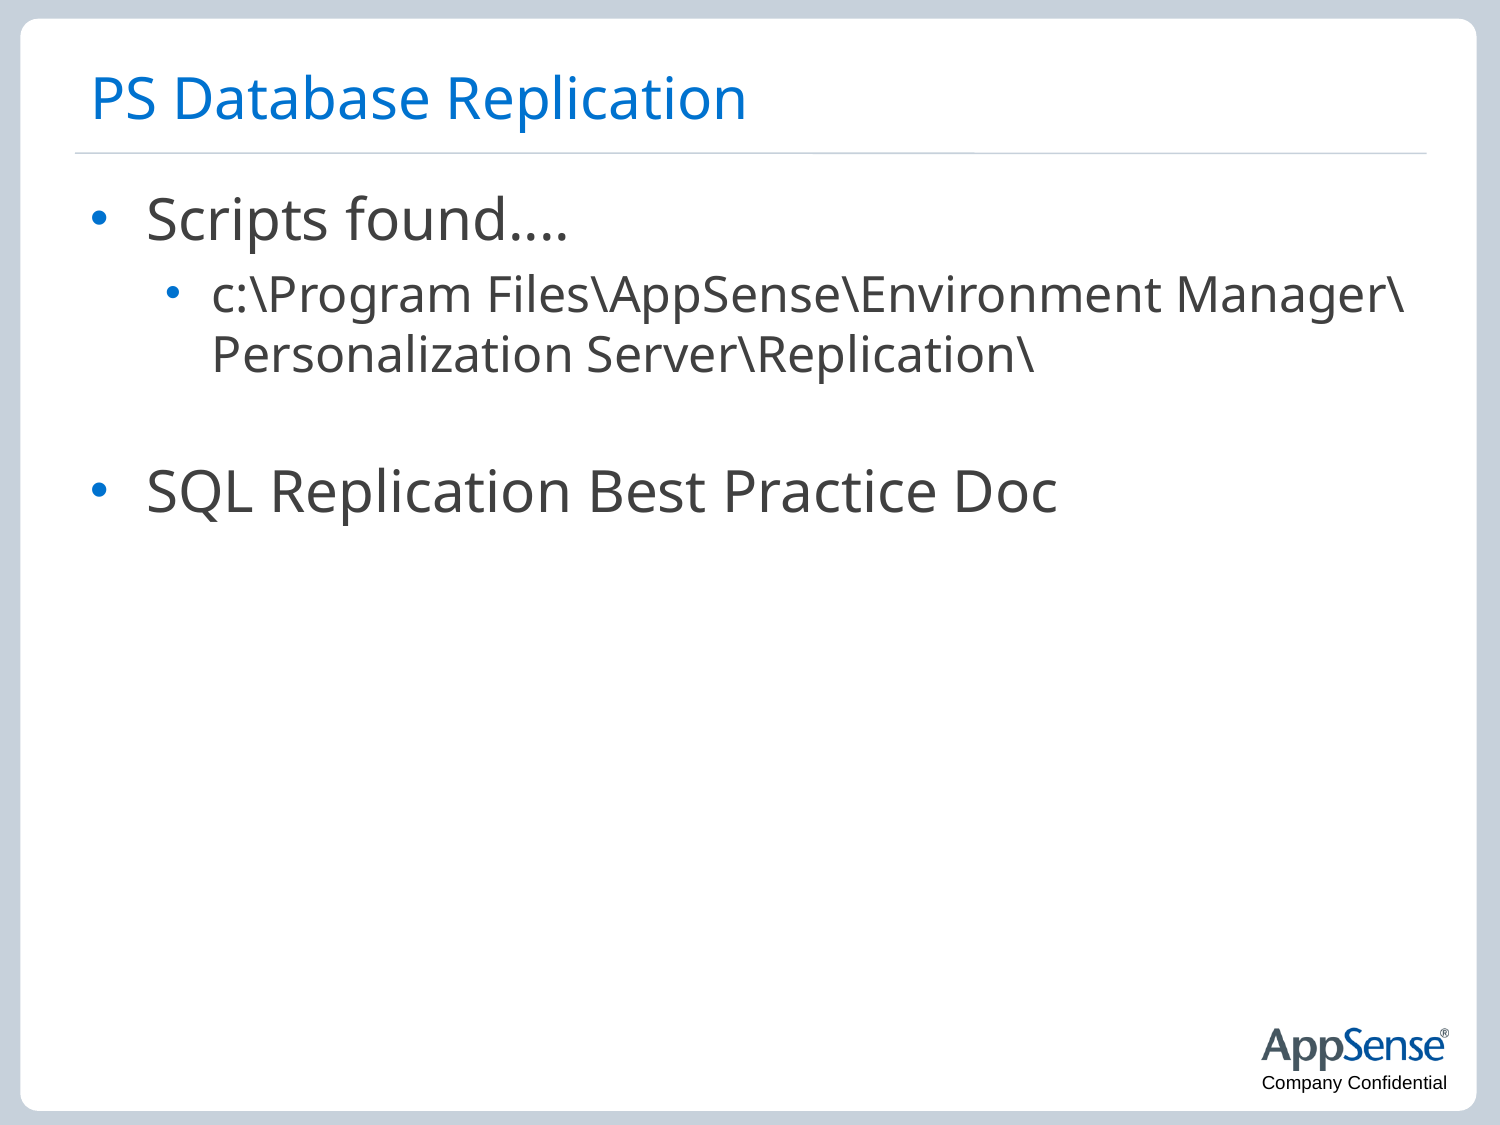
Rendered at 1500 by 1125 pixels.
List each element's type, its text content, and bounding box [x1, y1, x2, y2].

picture [1261, 1027, 1449, 1071]
list Scripts found.... c:\Program Files\AppSense\Environment Manager\Personalization Server\Replication\ SQL Replication Best Practice Doc [74, 174, 1422, 1006]
title PS Database Replication [74, 44, 1426, 148]
